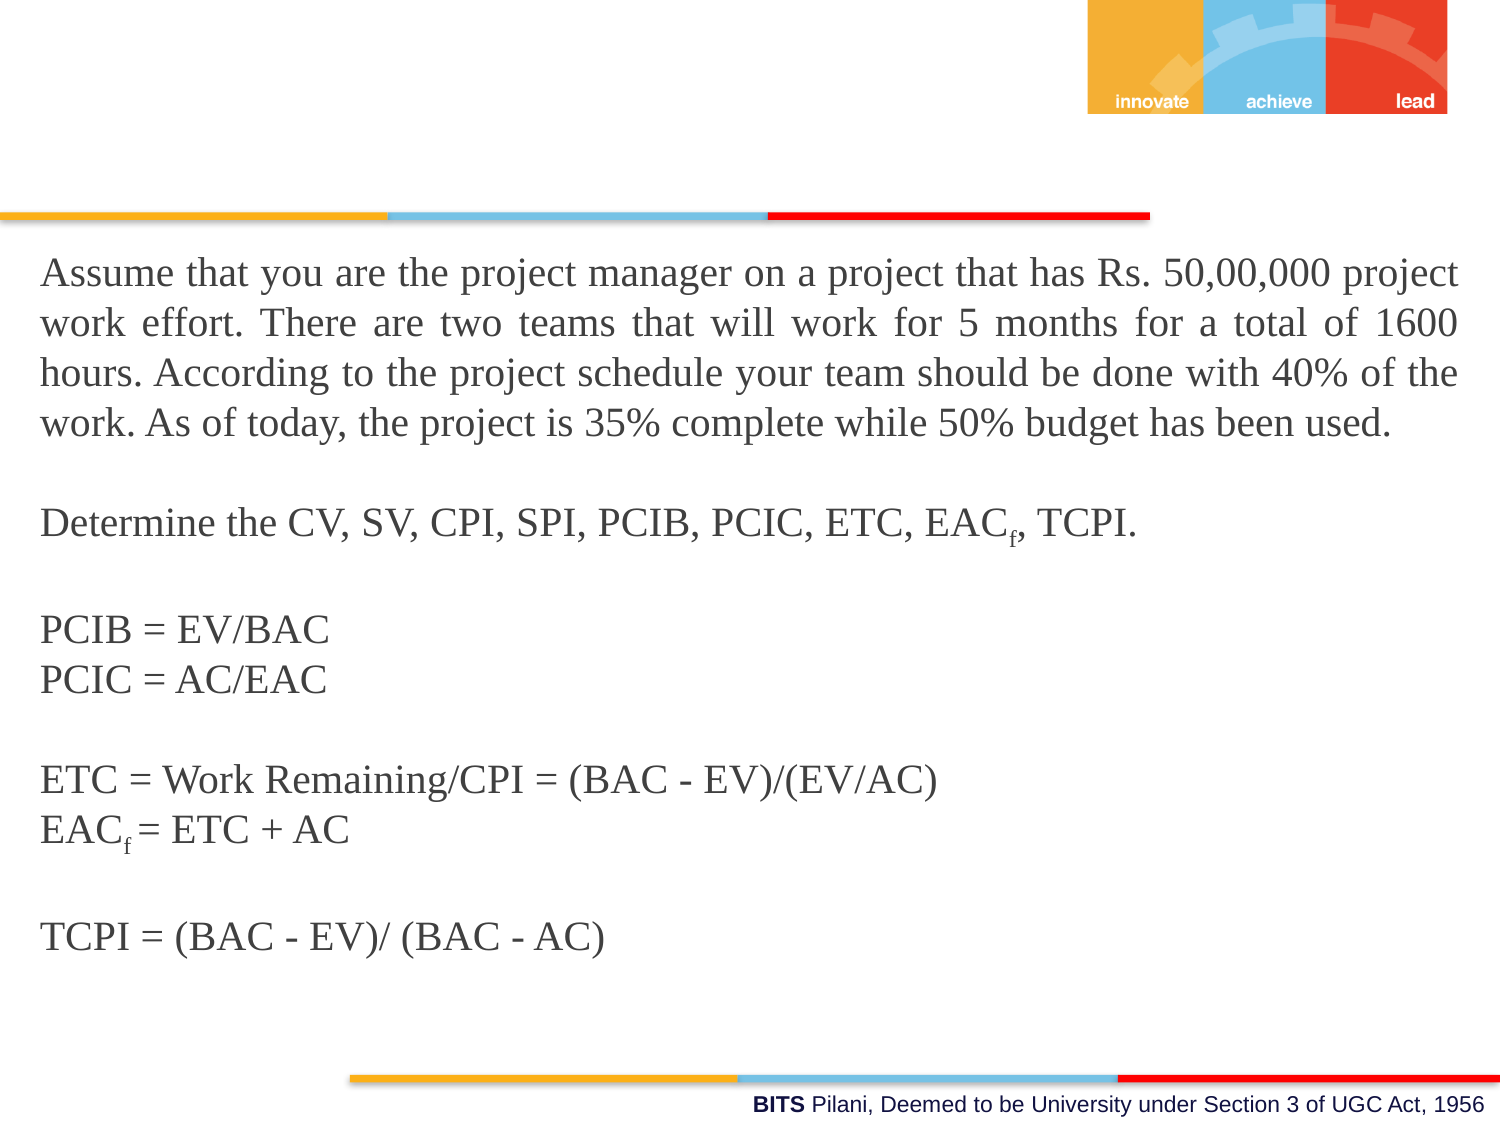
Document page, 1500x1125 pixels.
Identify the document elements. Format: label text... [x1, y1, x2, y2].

text_box Assume that you are the project manager on a project that has Rs. 50,00,000 project work effort. There are two teams that will work for 5 months for a total of 1600 hours. According to the project schedule your team should be done with 40% of the work. As of today, the project is 35% complete while 50% budget has been used. Determine the CV, SV, CPI, SPI, PCIB, PCIC, ETC, EACf, TCPI. PCIB = EV/BAC PCIC = AC/EAC ETC = Work Remaining/CPI = (BAC - EV)/(EV/AC) EACf = ETC + AC TCPI = (BAC - EV)/ (BAC - AC) [24, 237, 1475, 1017]
picture [1087, 0, 1448, 114]
